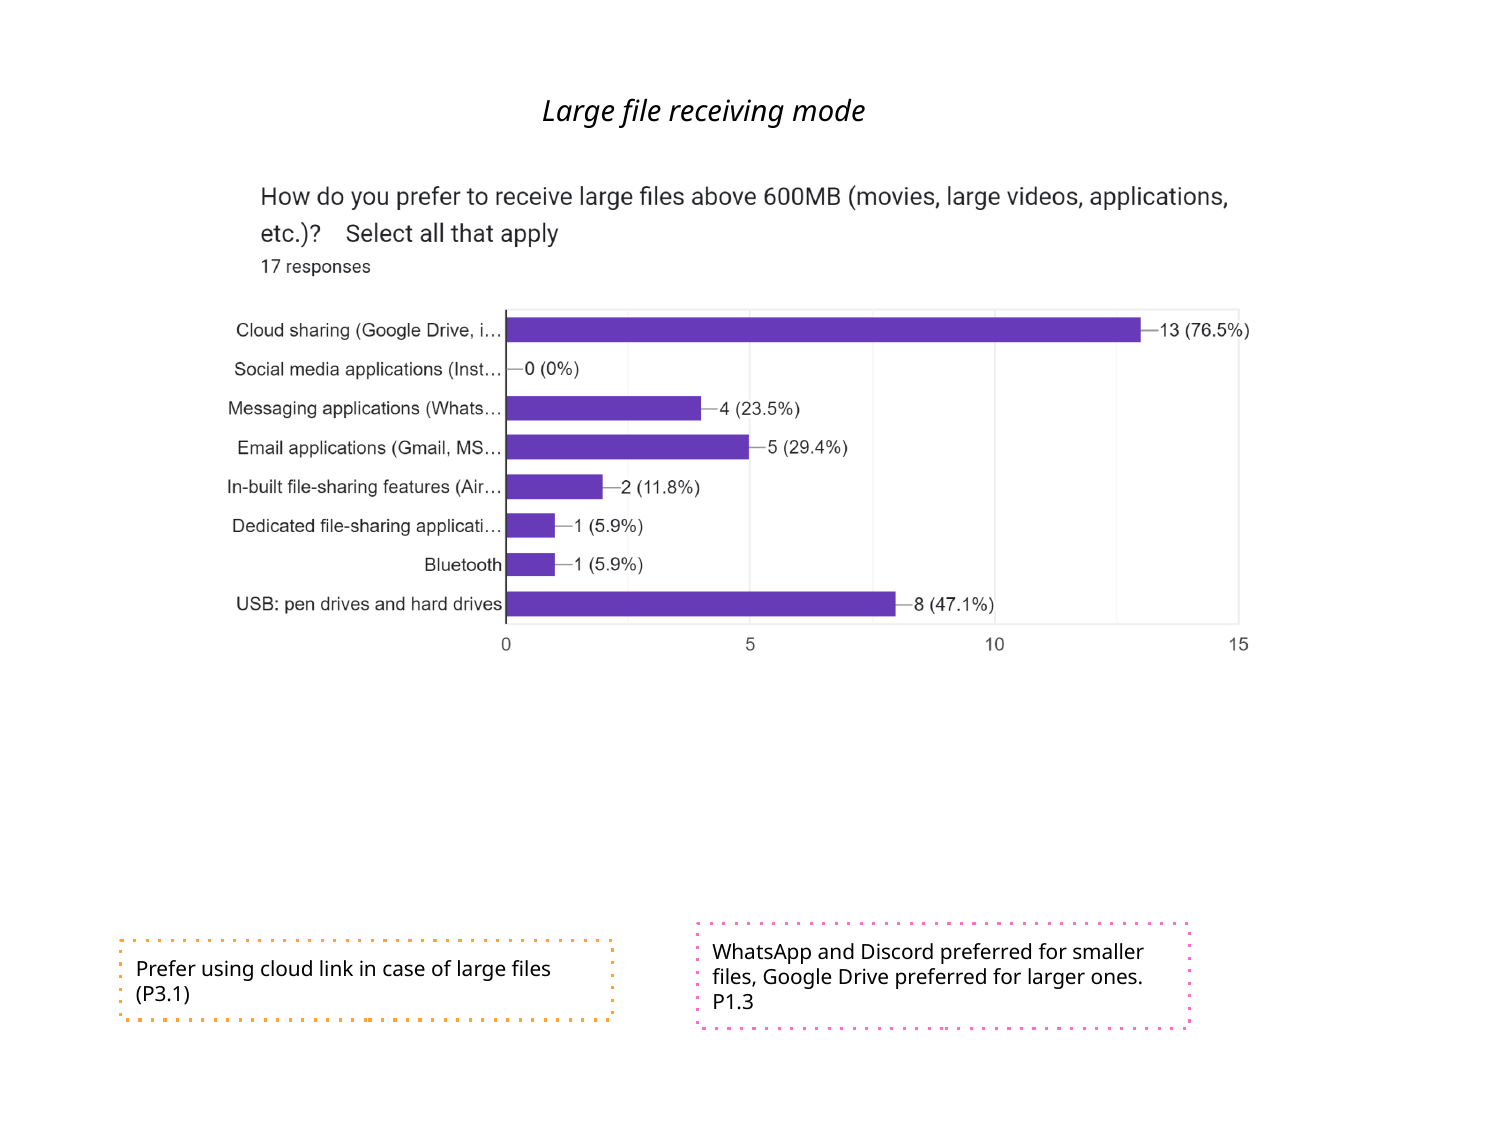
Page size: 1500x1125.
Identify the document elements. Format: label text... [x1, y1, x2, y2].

picture [223, 143, 1353, 717]
text_box Large file receiving mode [526, 77, 1272, 141]
text_box WhatsApp and Discord preferred for smaller files, Google Drive preferred for larger ones. P1.3 [697, 923, 1190, 1029]
text_box Prefer using cloud link in case of large files (P3.1) [120, 940, 613, 1021]
